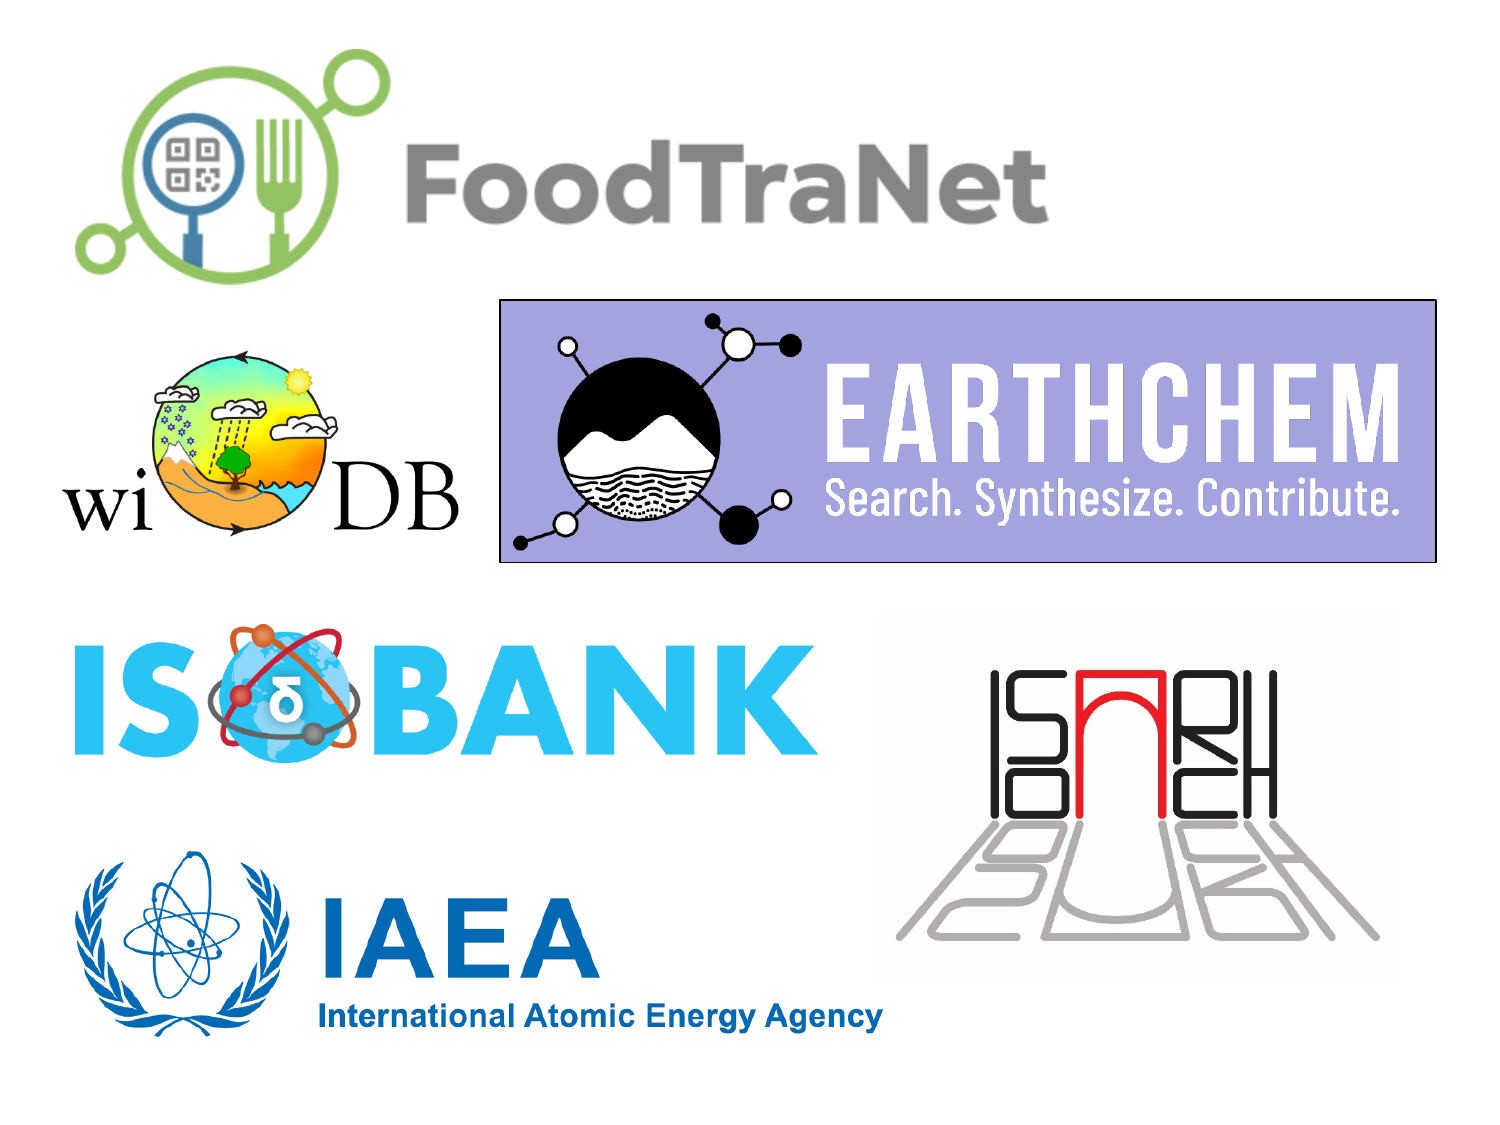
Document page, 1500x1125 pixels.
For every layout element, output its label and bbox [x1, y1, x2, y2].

picture [74, 624, 818, 763]
picture [61, 337, 463, 556]
text_box [499, 299, 1437, 563]
picture [74, 612, 1401, 1038]
picture [74, 49, 1049, 285]
